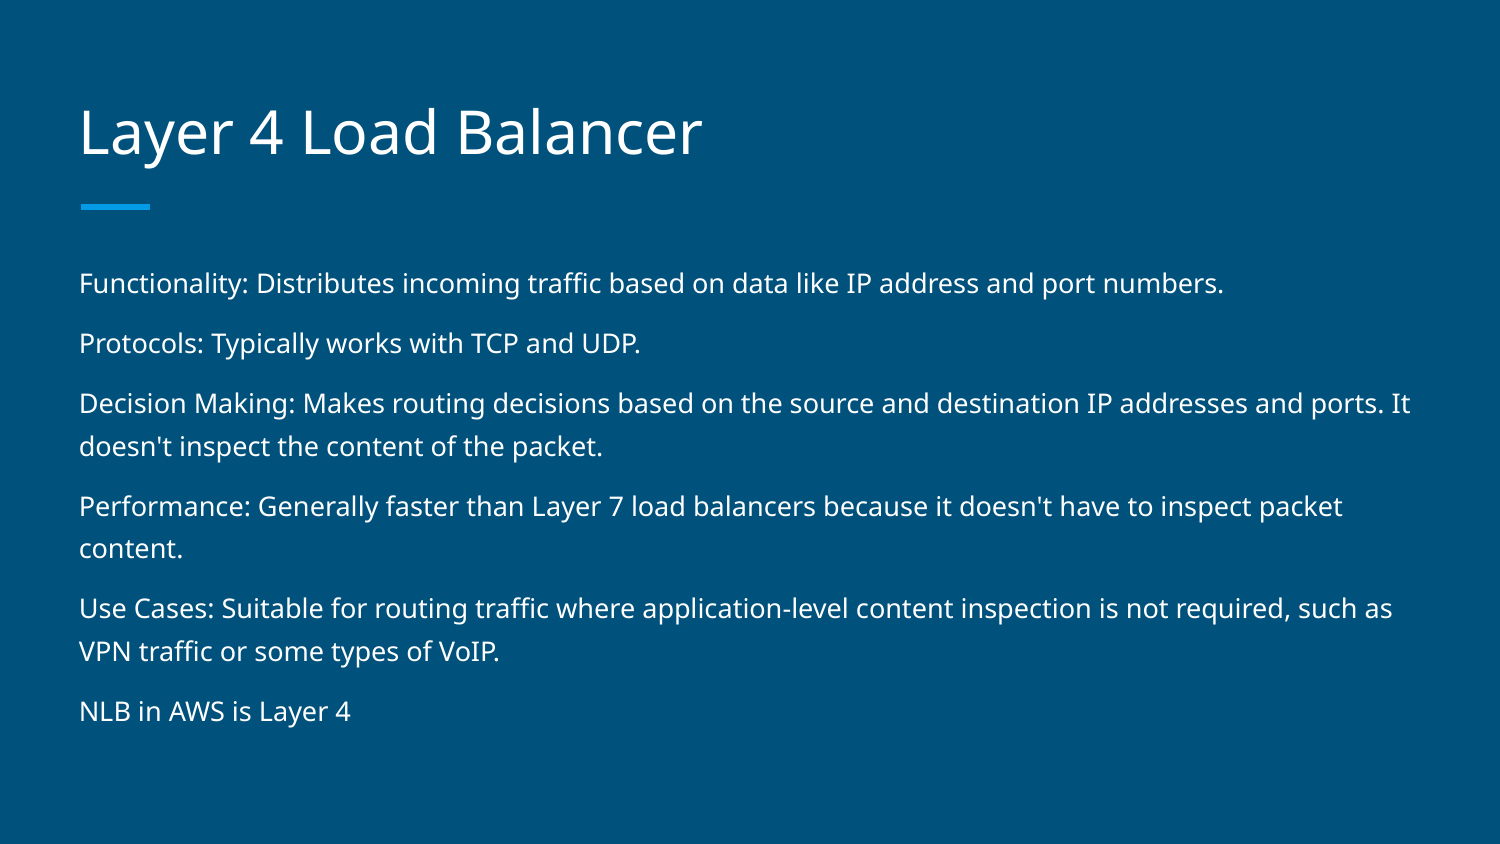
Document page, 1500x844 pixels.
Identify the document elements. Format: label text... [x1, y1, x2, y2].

list Functionality: Distributes incoming traffic based on data like IP address and port numbers. Protocols: Typically works with TCP and UDP. Decision Making: Makes routing decisions based on the source and destination IP addresses and ports. It doesn't inspect the content of the packet. Performance: Generally faster than Layer 7 load balancers because it doesn't have to inspect packet content. Use Cases: Suitable for routing traffic where application-level content inspection is not required, such as VPN traffic or some types of VoIP. NLB in AWS is Layer 4 [63, 244, 1437, 750]
title Layer 4 Load Balancer [63, 75, 1437, 188]
